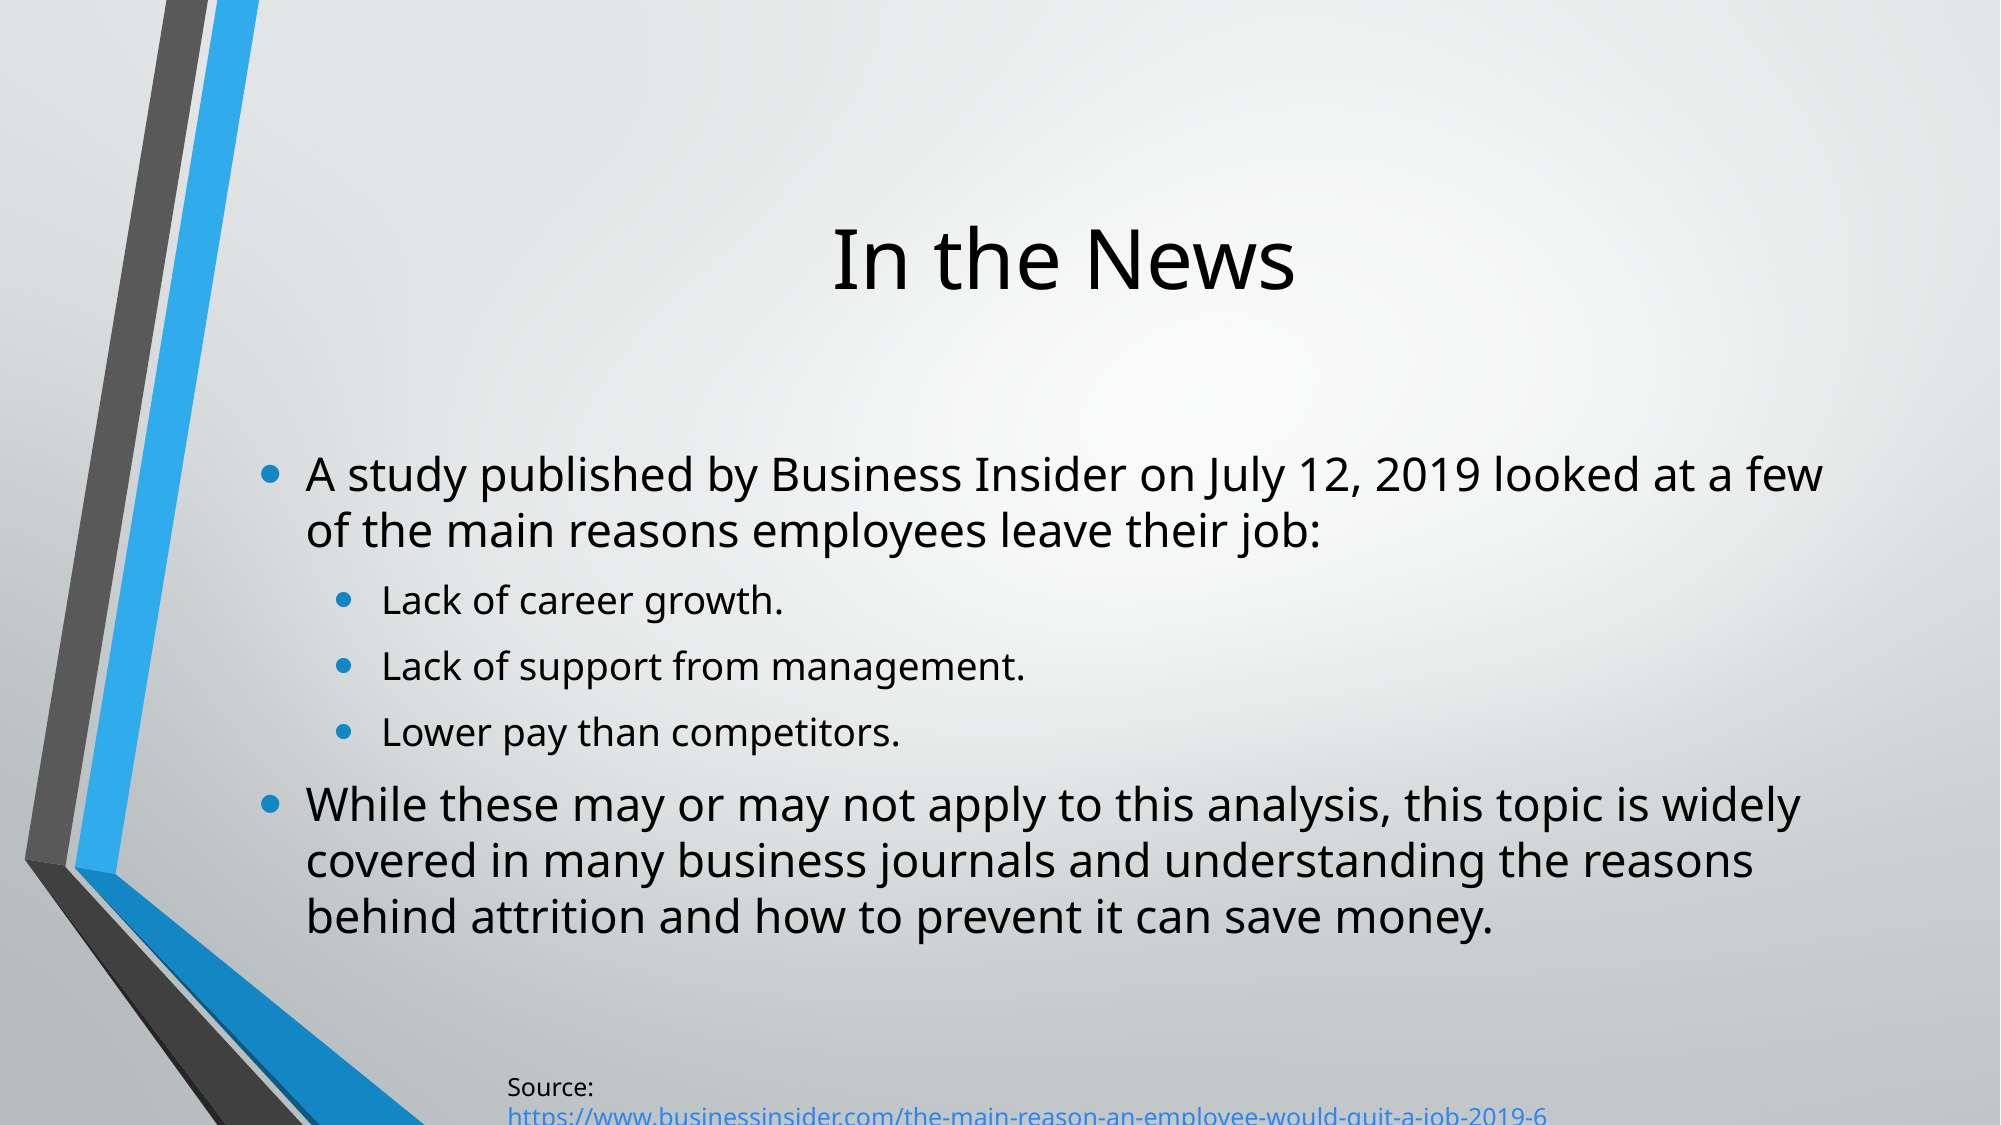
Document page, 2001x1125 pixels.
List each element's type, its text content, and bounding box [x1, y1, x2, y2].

text_box Source: https://www.businessinsider.com/the-main-reason-an-employee-would-quit-a-job-2019-6 [492, 1063, 1566, 1125]
title In the News [243, 112, 1887, 400]
list A study published by Business Insider on July 12, 2019 looked at a few of the main reasons employees leave their job: Lack of career growth. Lack of support from management. Lower pay than competitors. While these may or may not apply to this analysis, this topic is widely covered in many business journals and understanding the reasons behind attrition and how to prevent it can save money. [243, 437, 1887, 950]
